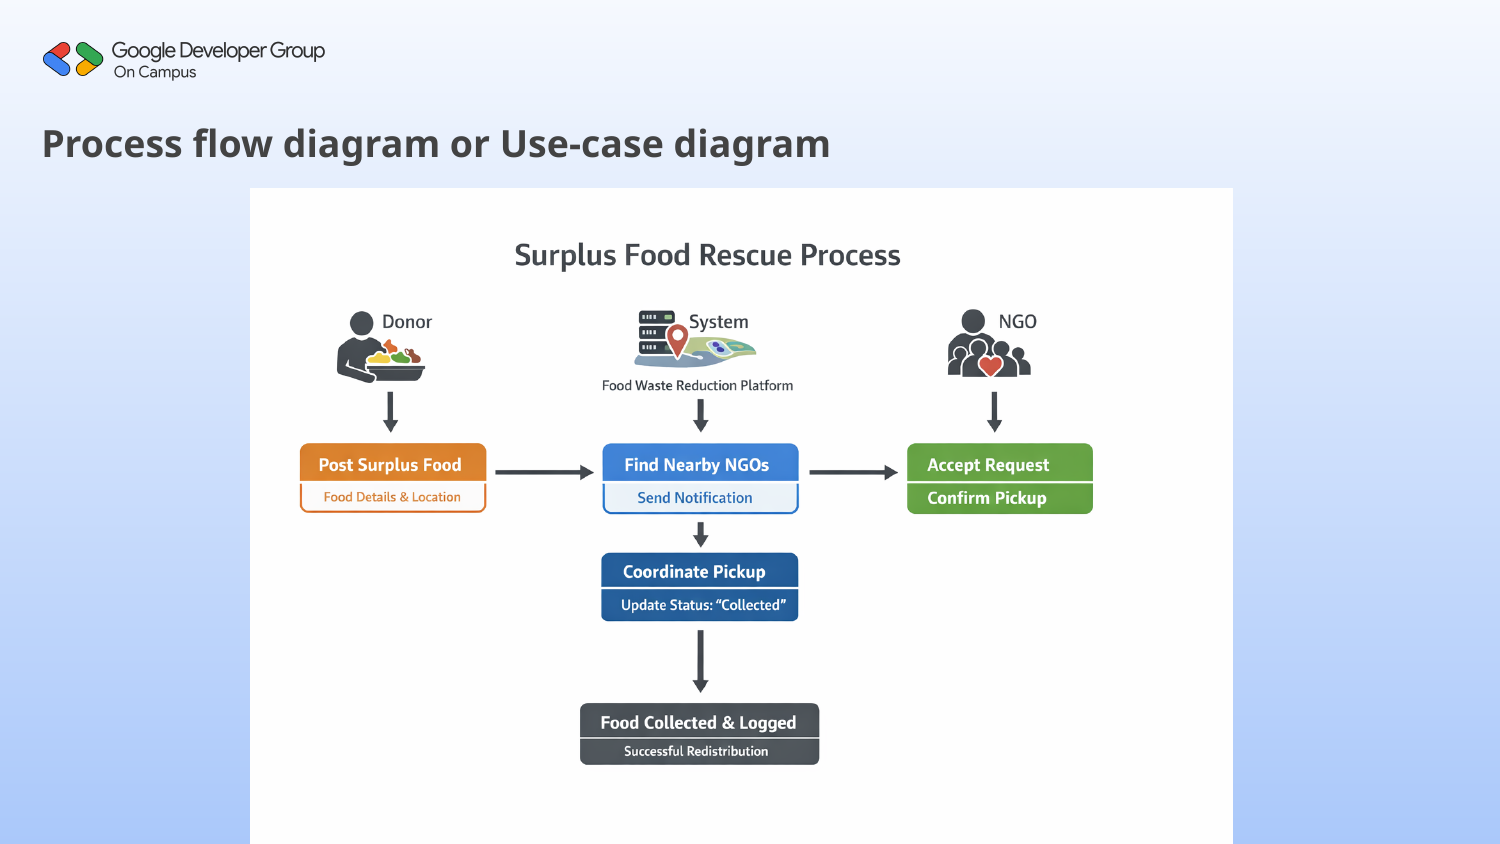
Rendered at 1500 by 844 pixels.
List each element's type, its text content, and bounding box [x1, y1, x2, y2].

picture [250, 188, 1233, 844]
text_box Process flow diagram or Use-case diagram [26, 104, 1466, 189]
picture [25, 28, 327, 83]
